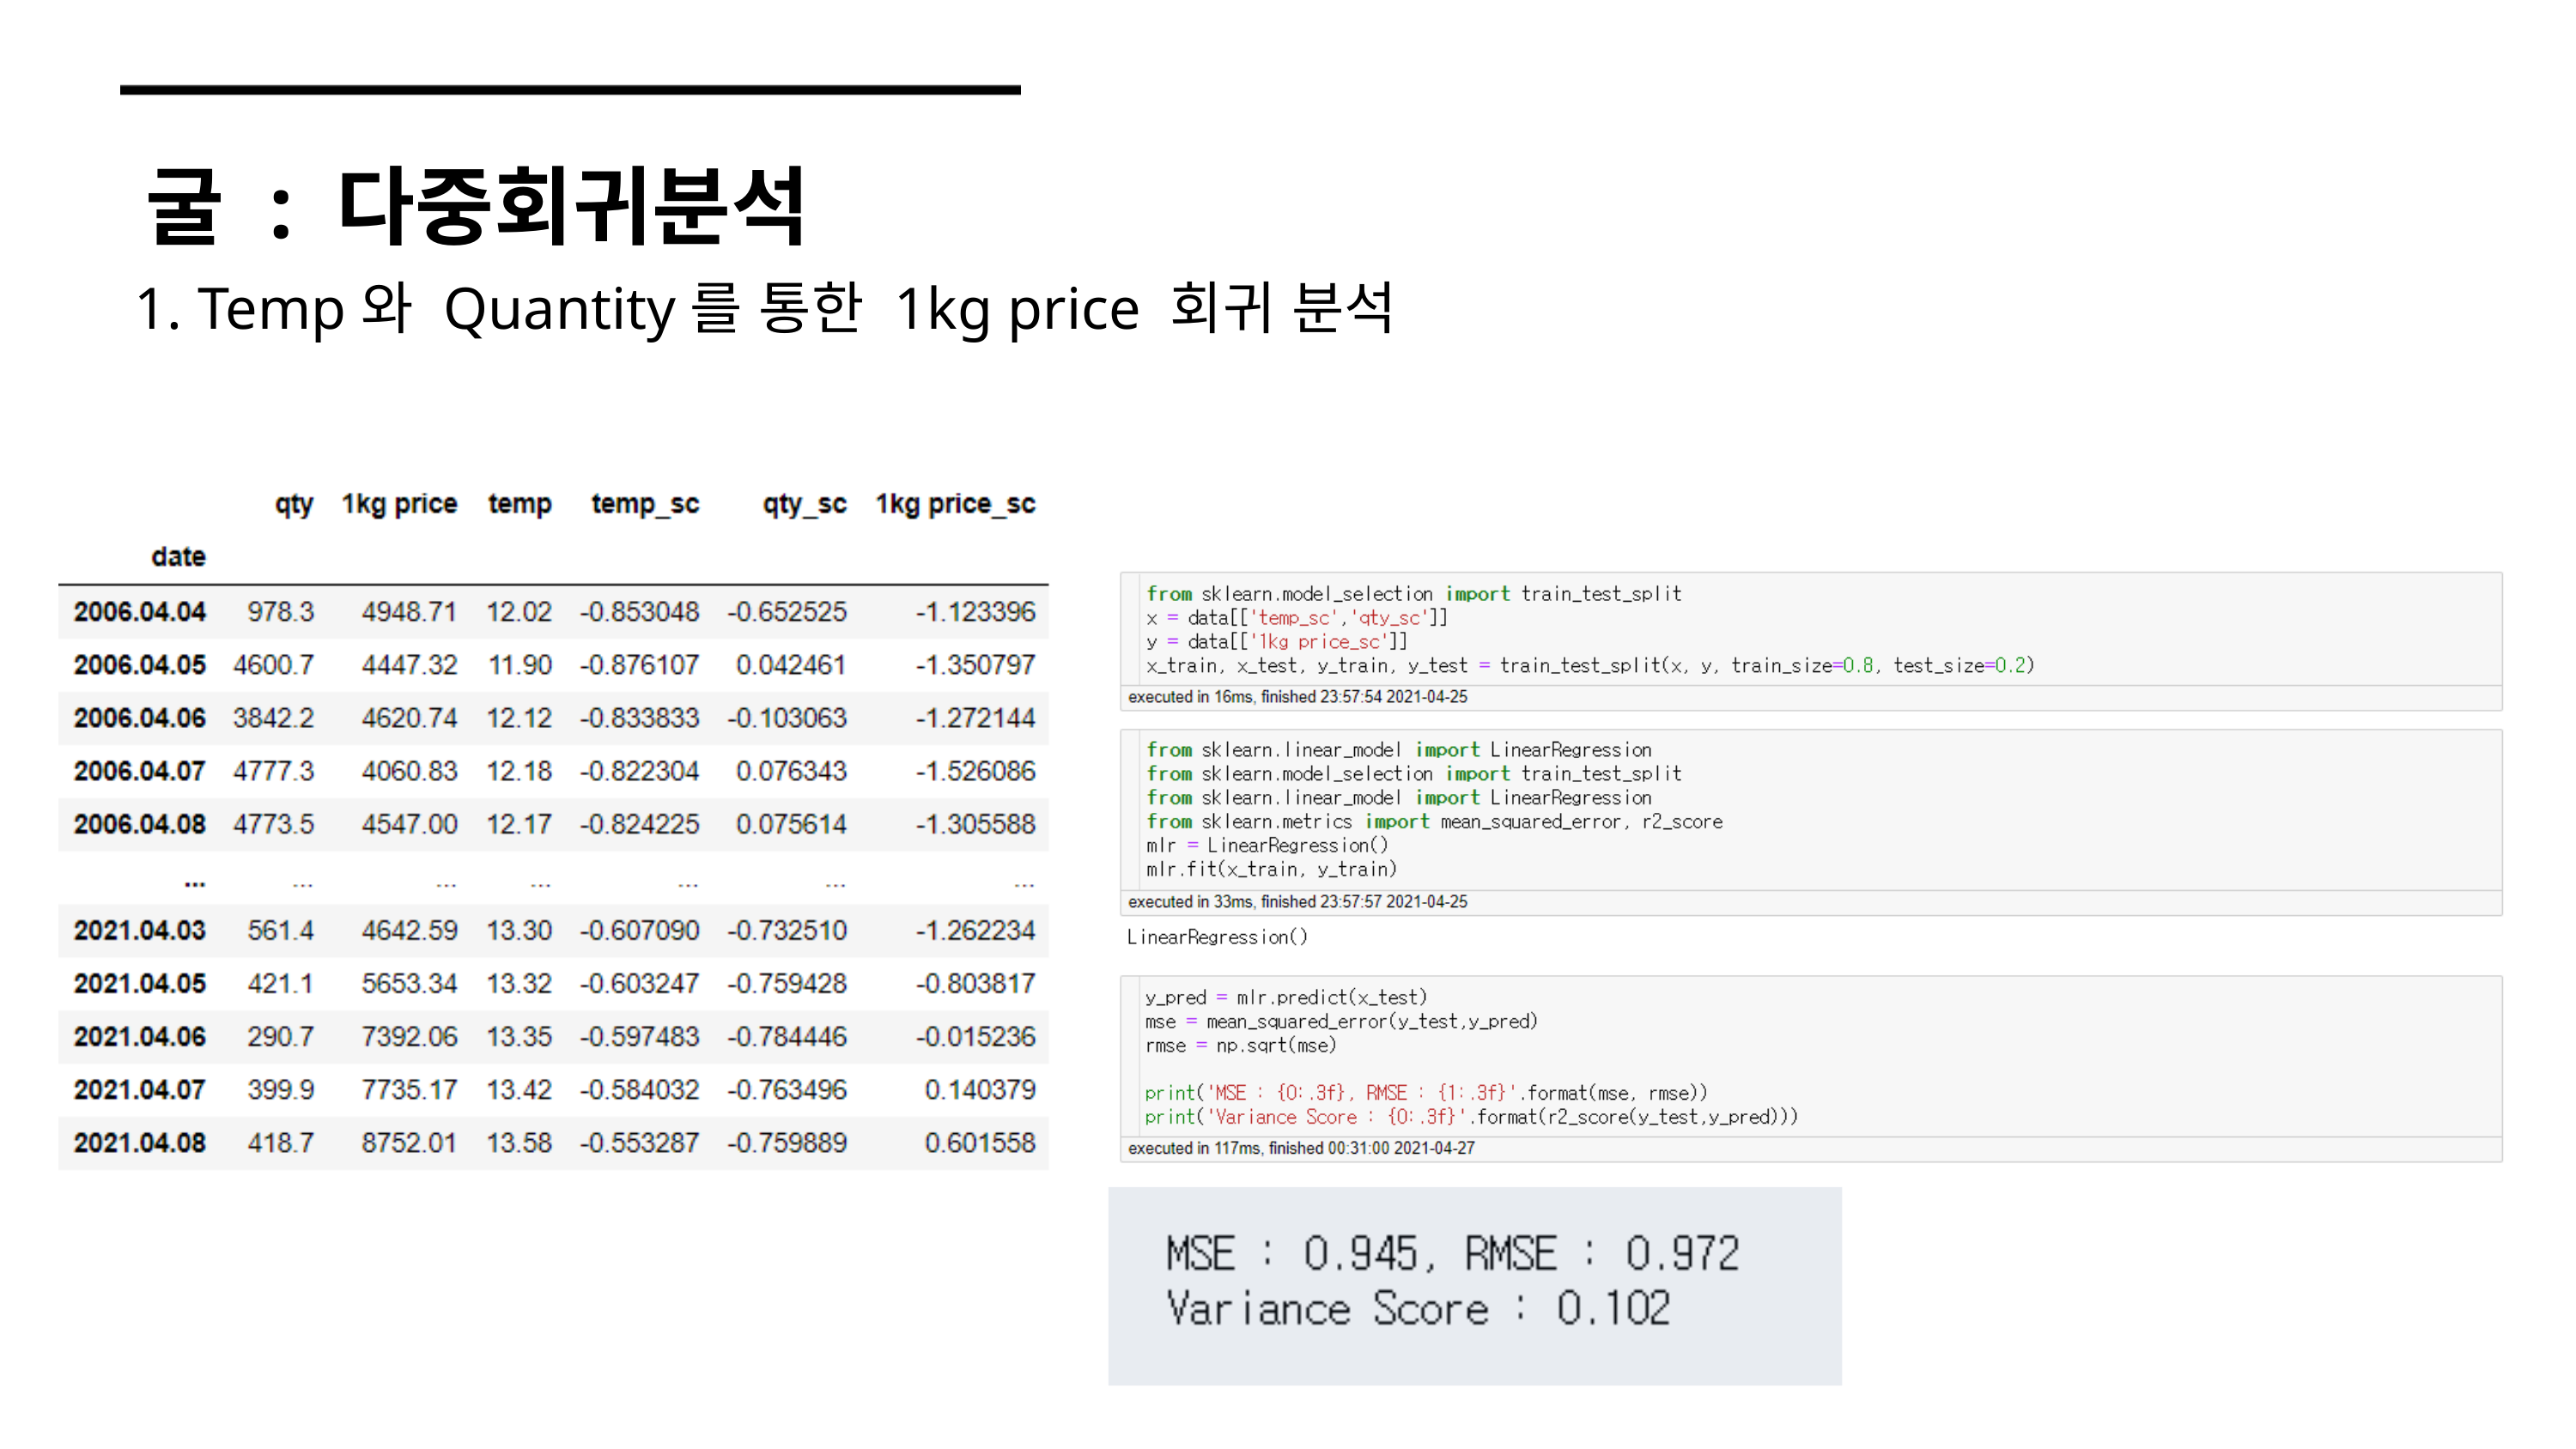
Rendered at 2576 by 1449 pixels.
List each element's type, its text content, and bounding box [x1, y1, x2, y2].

picture [1121, 1211, 1830, 1343]
text_box 1. Temp와 Quantity를 통한 1kg price 회귀 분석 [121, 265, 2559, 347]
picture [58, 445, 1083, 1200]
text_box [1107, 1185, 1844, 1387]
text_box 굴 : 다중회귀분석 [132, 166, 1449, 242]
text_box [120, 71, 1022, 109]
picture [1108, 556, 2517, 1167]
